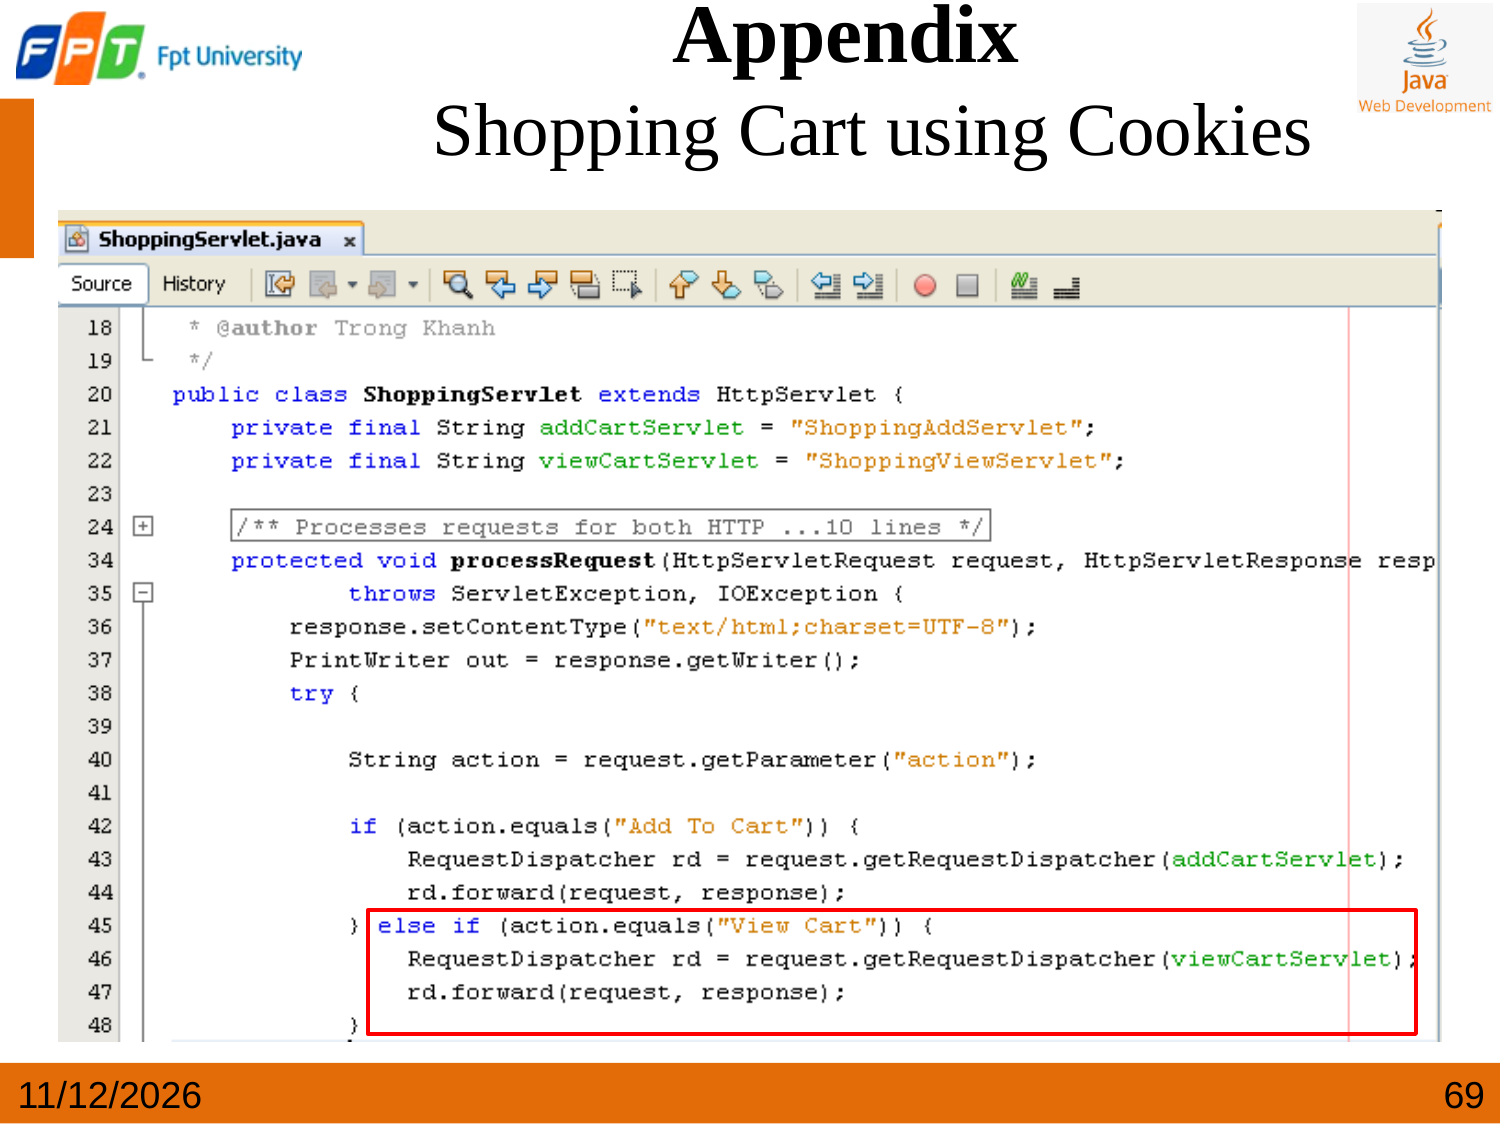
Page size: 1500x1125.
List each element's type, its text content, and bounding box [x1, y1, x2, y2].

picture [1357, 3, 1493, 12]
picture [16, 11, 302, 85]
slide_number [2, 1063, 231, 1123]
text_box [58, 210, 1442, 1042]
slide_number 69 [1050, 1063, 1500, 1124]
title Appendix Shopping Cart using Cookies [217, 12, 1500, 158]
